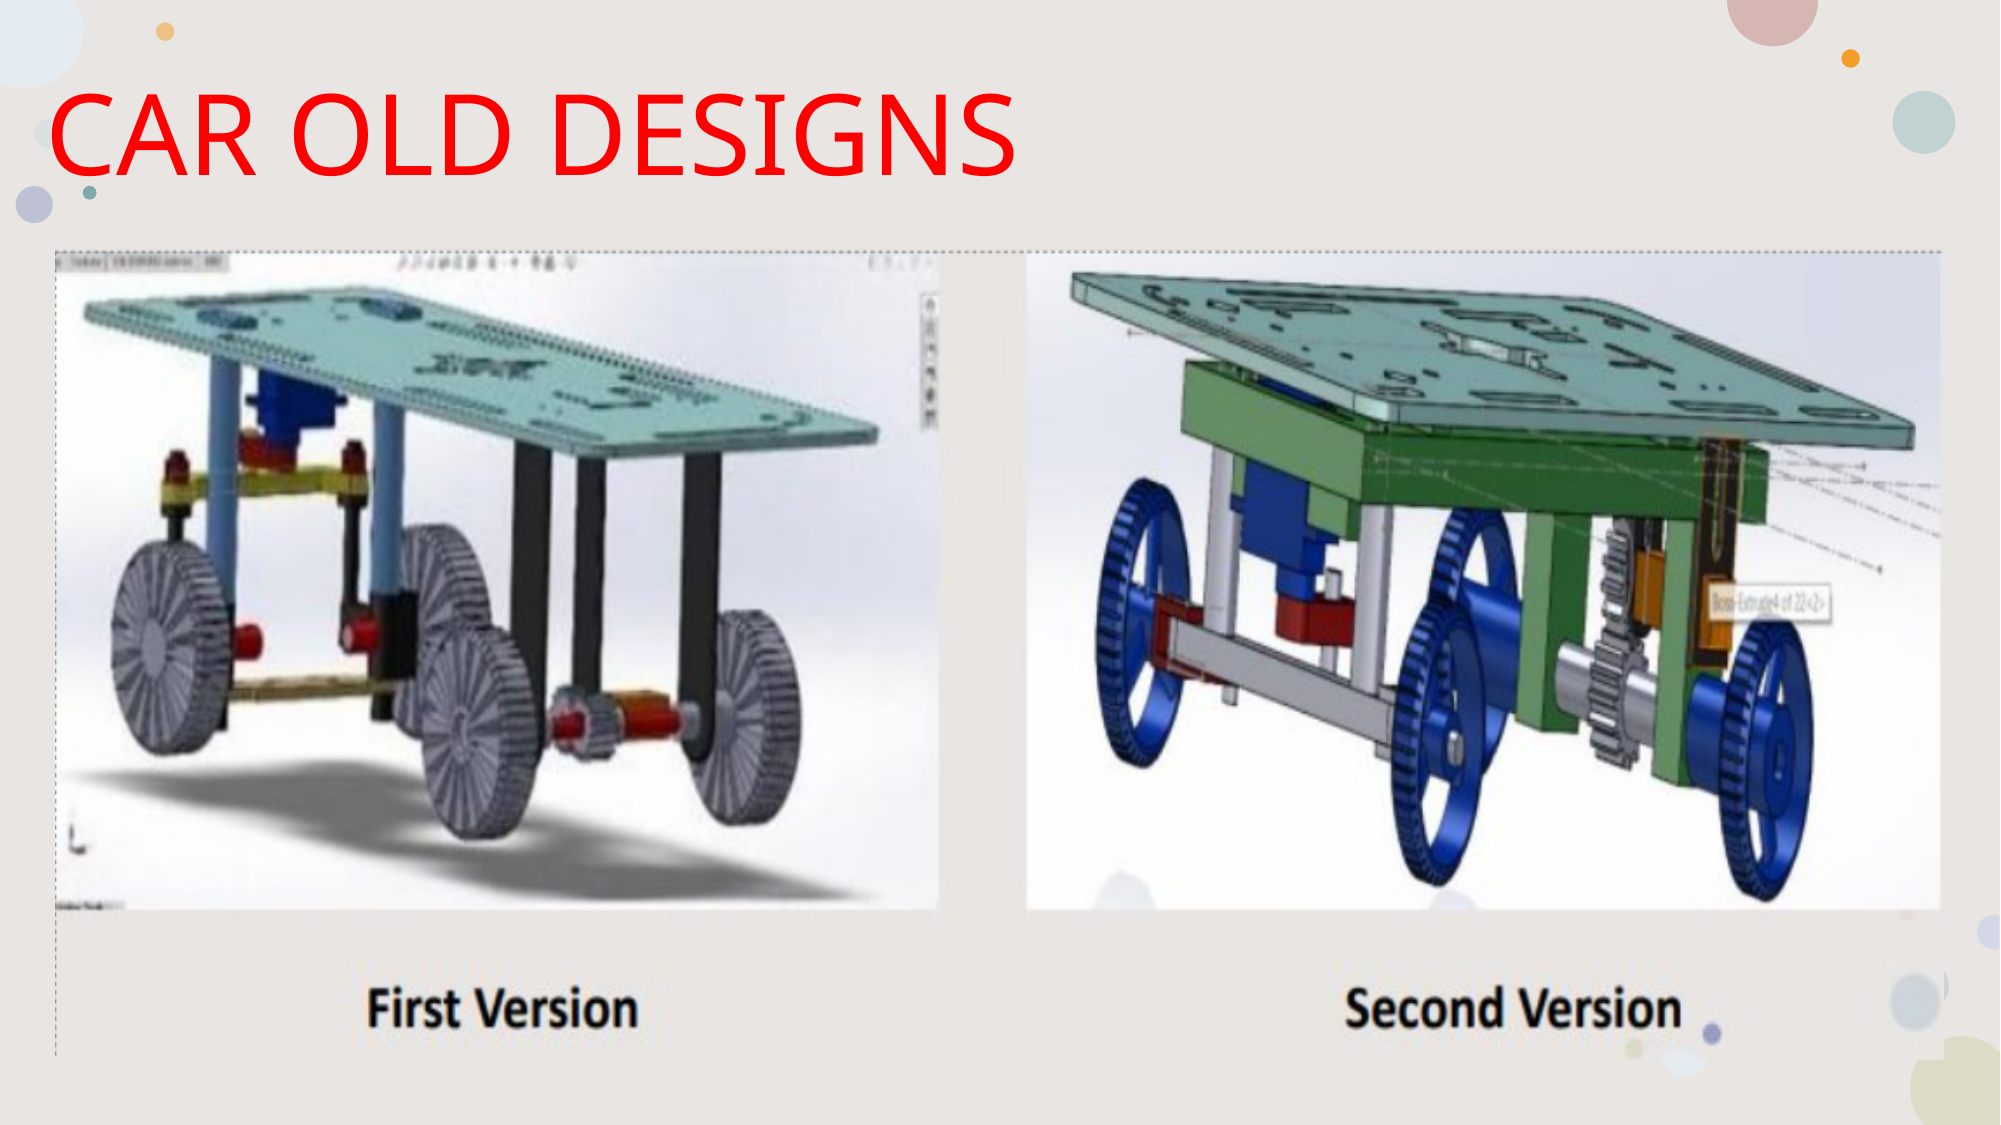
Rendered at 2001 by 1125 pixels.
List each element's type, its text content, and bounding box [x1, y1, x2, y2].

title CAR OLD DESIGNS [30, 30, 1779, 248]
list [55, 248, 1944, 1060]
